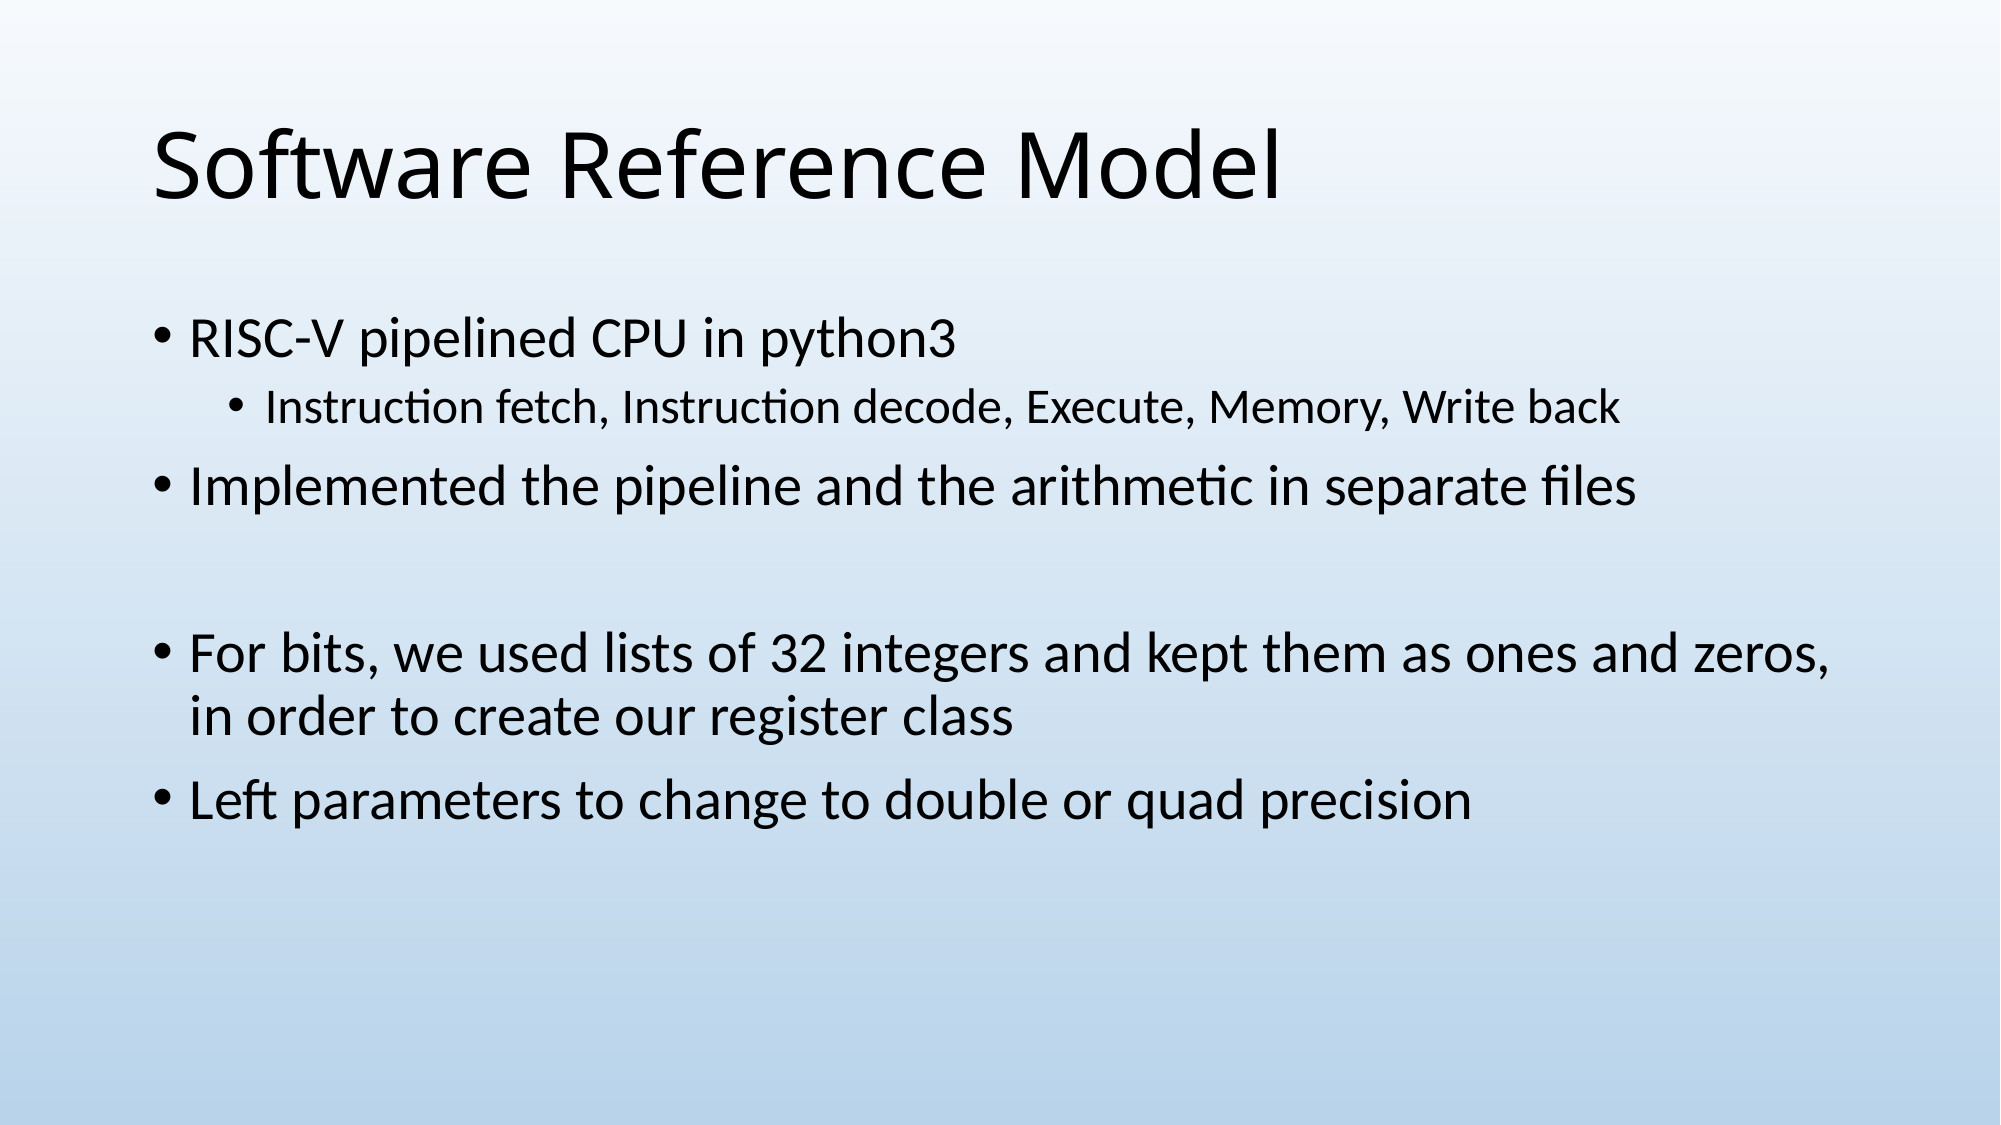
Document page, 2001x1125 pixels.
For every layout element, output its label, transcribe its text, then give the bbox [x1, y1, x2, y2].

title Software Reference Model [137, 59, 1863, 278]
list RISC-V pipelined CPU in python3 Instruction fetch, Instruction decode, Execute, Memory, Write back Implemented the pipeline and the arithmetic in separate files For bits, we used lists of 32 integers and kept them as ones and zeros, in order to create our register class Left parameters to change to double or quad precision [137, 299, 1863, 1014]
